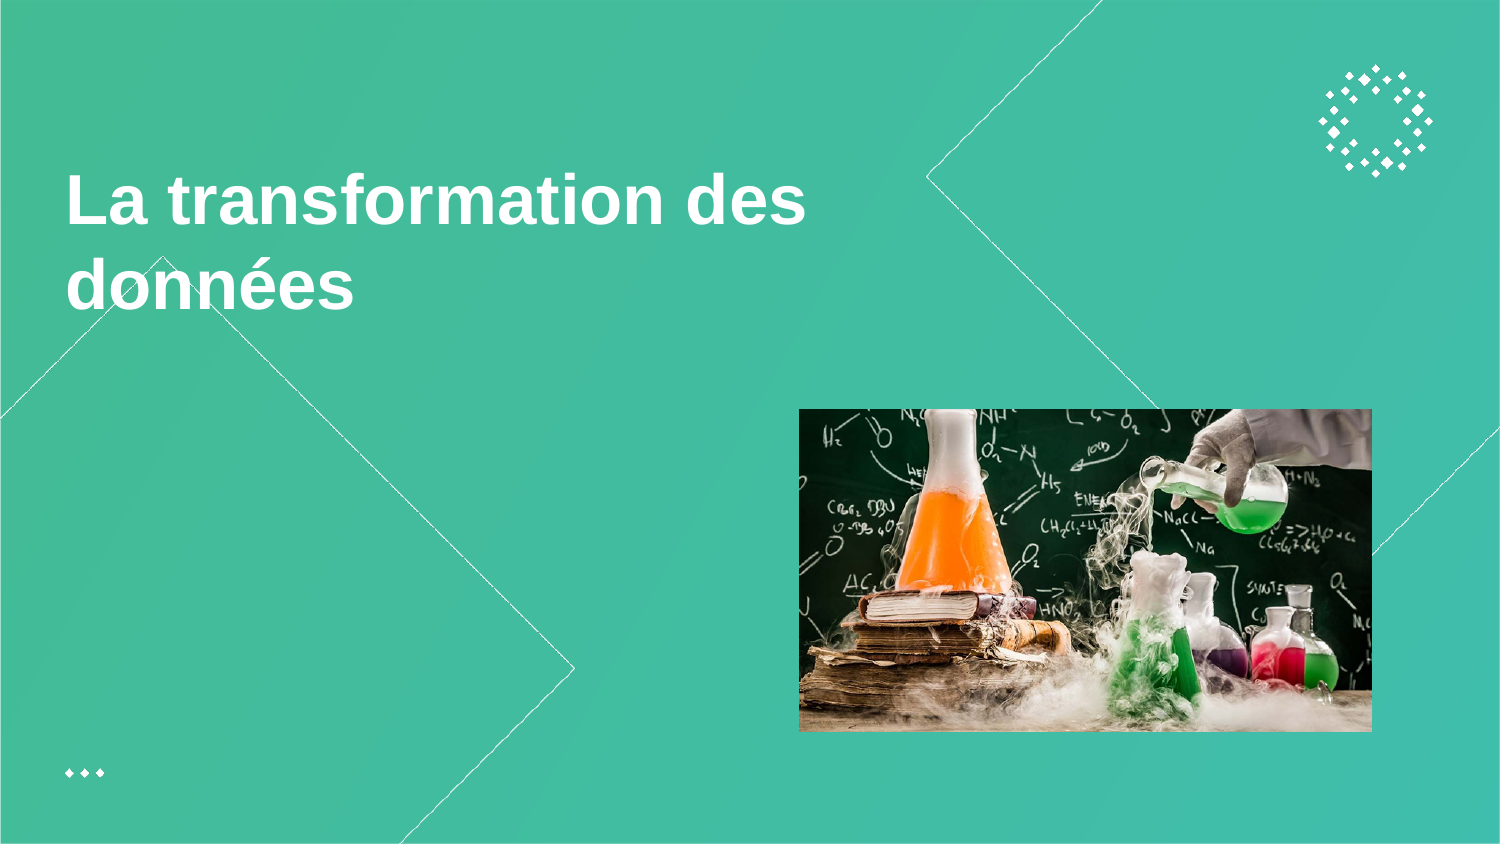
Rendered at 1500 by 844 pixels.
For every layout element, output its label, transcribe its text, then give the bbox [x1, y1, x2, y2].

picture [0, 0, 1500, 844]
list La transformation des données [65, 211, 913, 614]
